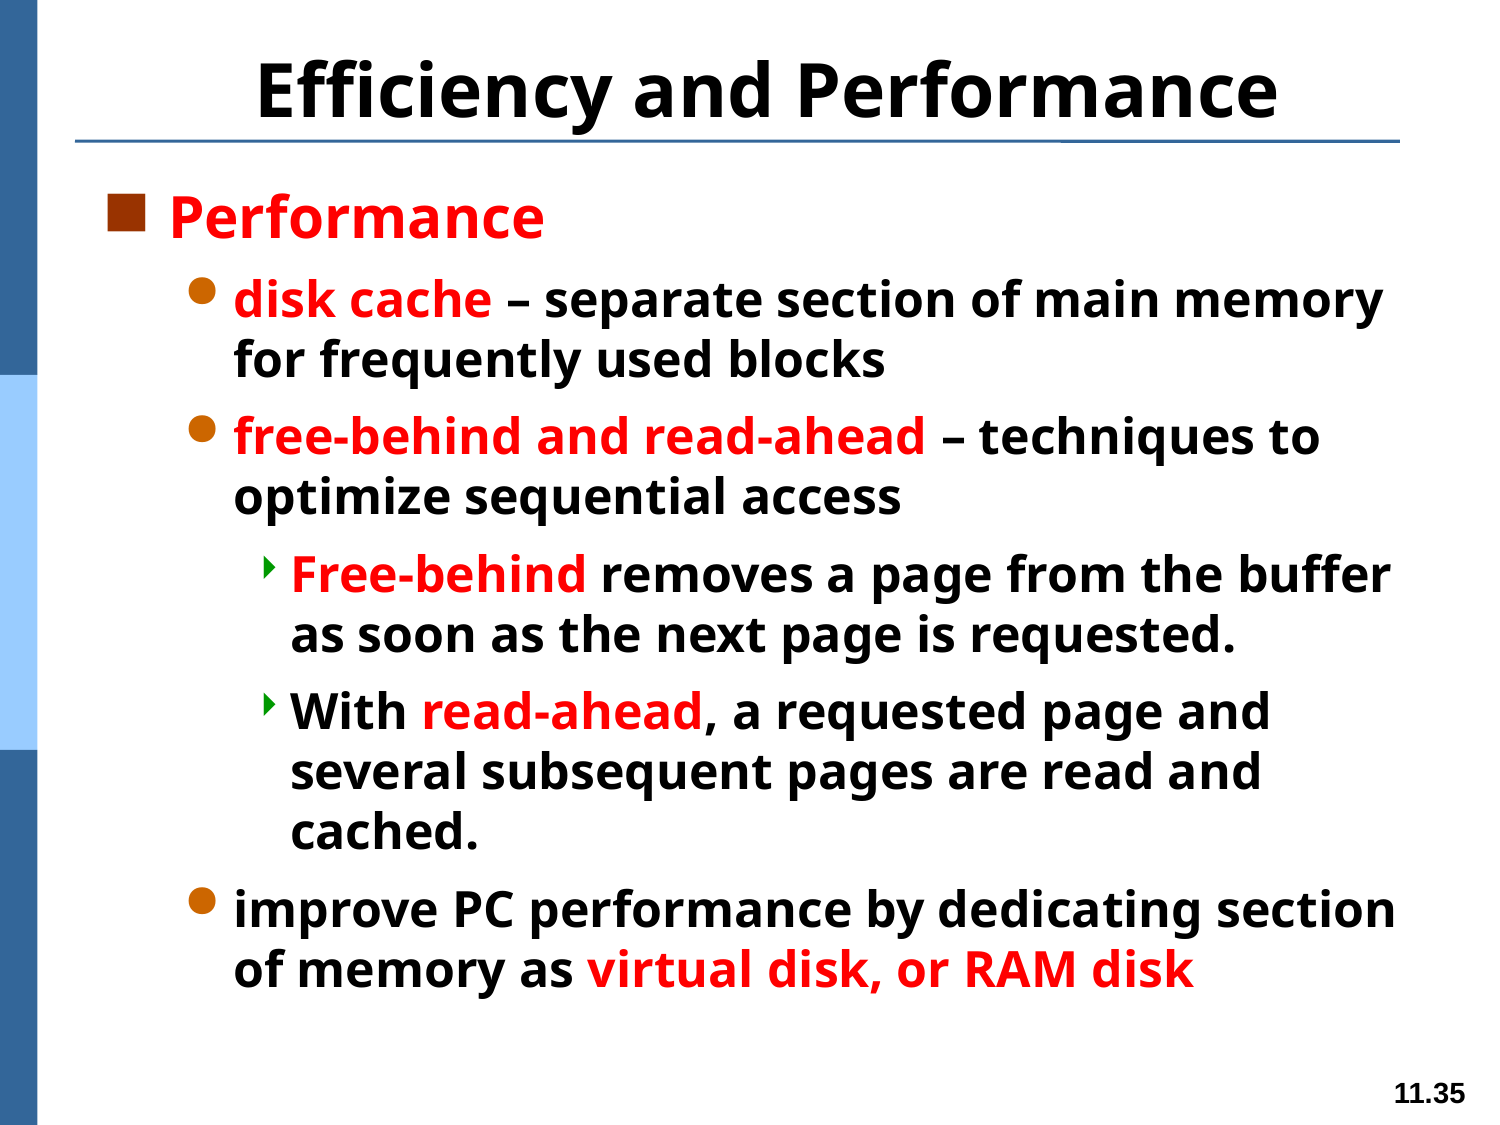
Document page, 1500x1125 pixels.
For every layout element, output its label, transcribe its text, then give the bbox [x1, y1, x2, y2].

title Efficiency and Performance [92, 45, 1443, 141]
list Performance disk cache – separate section of main memory for frequently used blocks free-behind and read-ahead – techniques to optimize sequential access Free-behind removes a page from the buffer as soon as the next page is requested. With read-ahead, a requested page and several subsequent pages are read and cached. improve PC performance by dedicating section of memory as virtual disk, or RAM disk [96, 172, 1448, 916]
